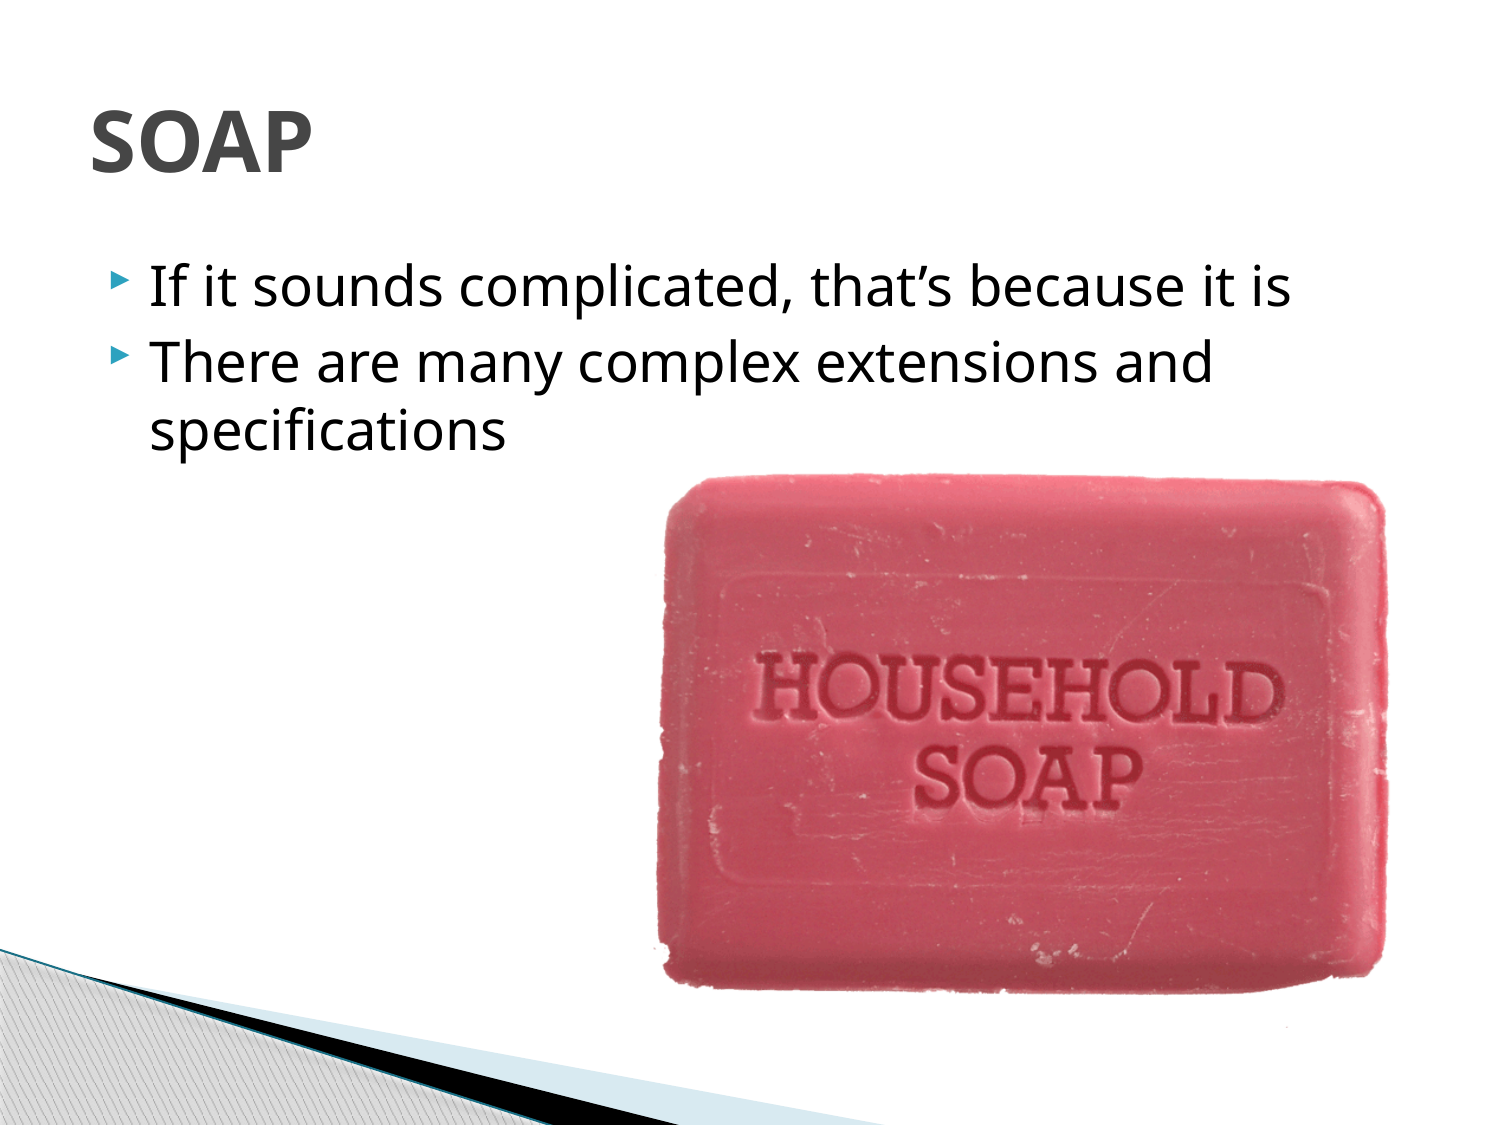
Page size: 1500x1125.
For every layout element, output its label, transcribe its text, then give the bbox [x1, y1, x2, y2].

title SOAP [75, 45, 1425, 233]
list If it sounds complicated, that’s because it is There are many complex extensions and specifications [75, 243, 1425, 986]
picture [612, 437, 1446, 1029]
